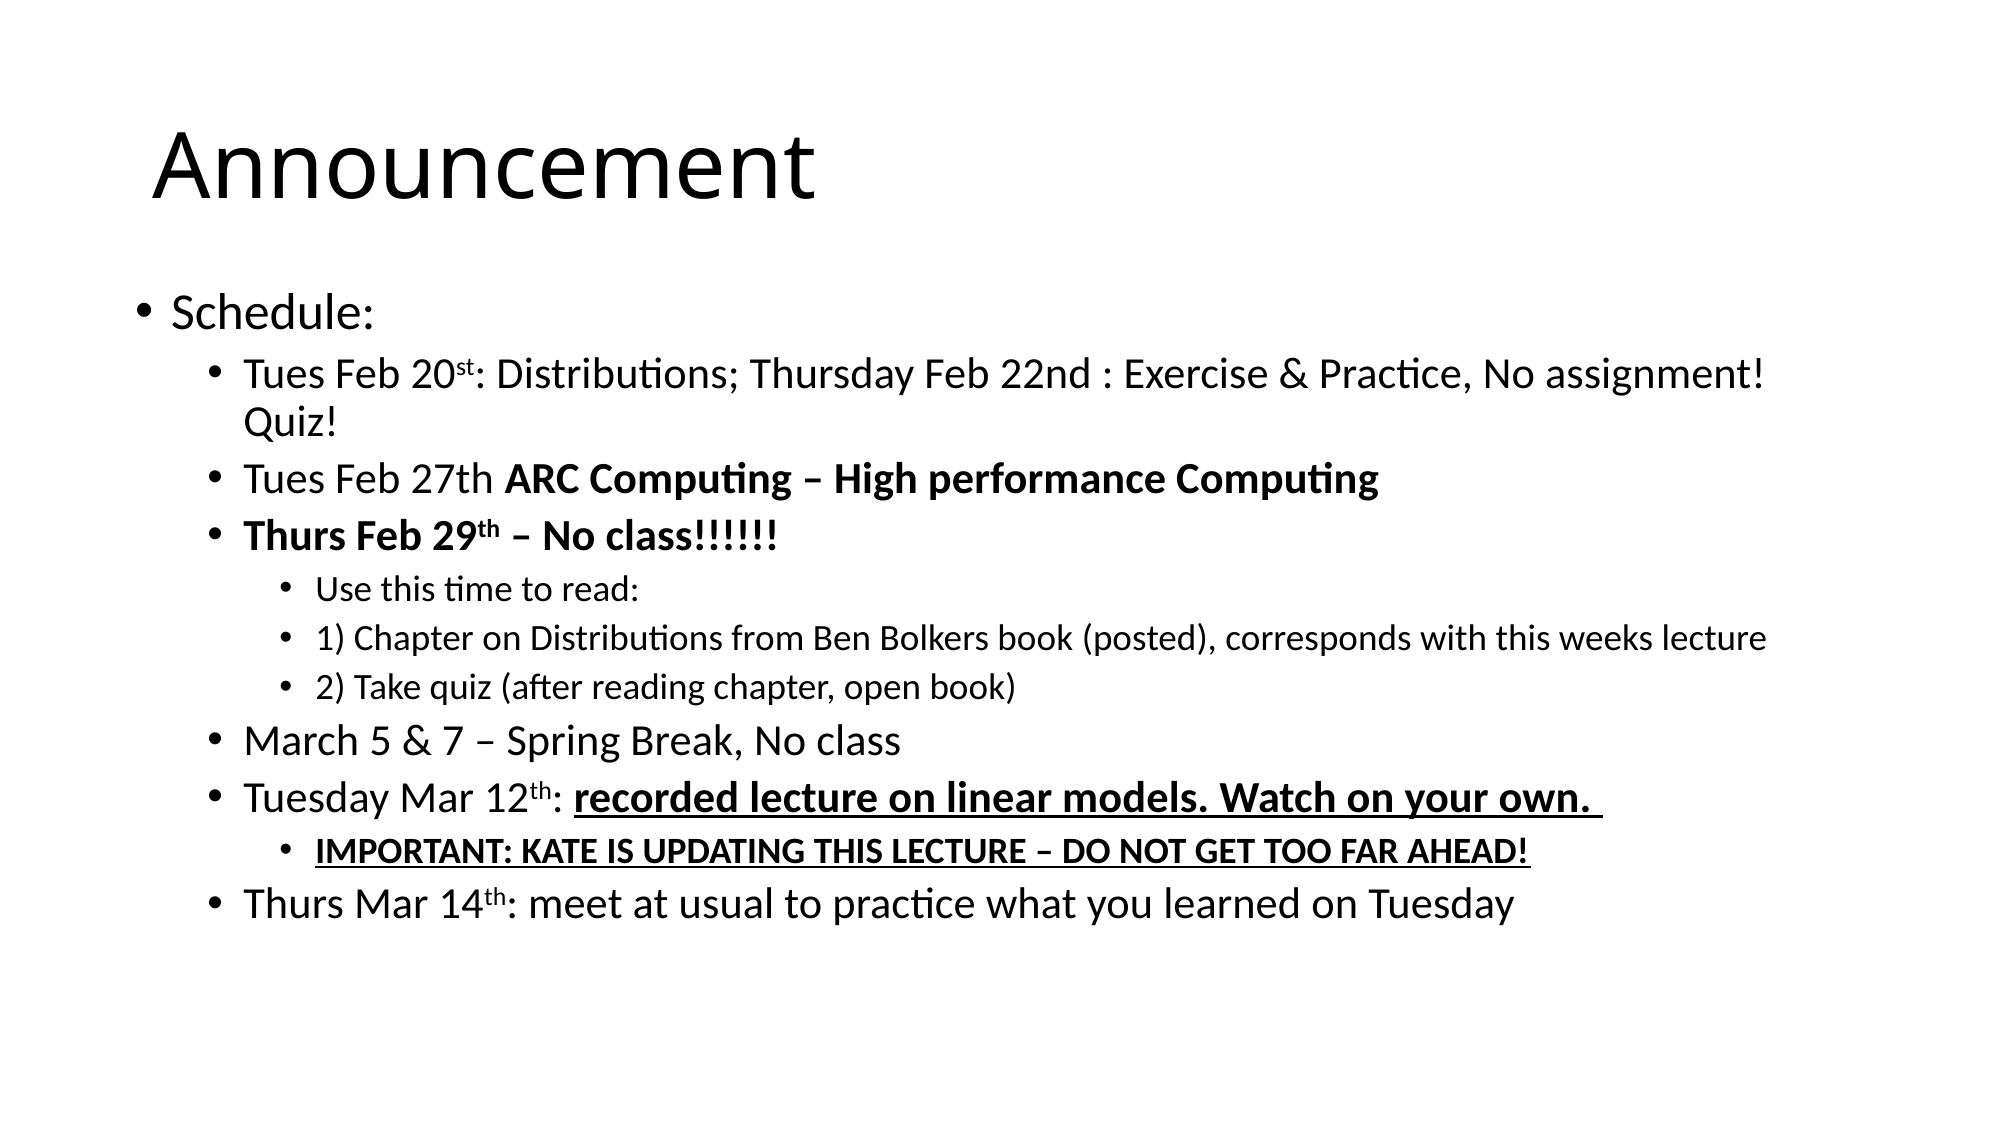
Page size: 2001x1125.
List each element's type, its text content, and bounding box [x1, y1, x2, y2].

title Announcement [137, 59, 1863, 278]
text_box Schedule: Tues Feb 20st: Distributions; Thursday Feb 22nd : Exercise & Practice, No assignment! Quiz! Tues Feb 27th ARC Computing – High performance Computing Thurs Feb 29th – No class!!!!!! Use this time to read: 1) Chapter on Distributions from Ben Bolkers book (posted), corresponds with this weeks lecture 2) Take quiz (after reading chapter, open book) March 5 & 7 – Spring Break, No class Tuesday Mar 12th: recorded lecture on linear models. Watch on your own. IMPORTANT: KATE IS UPDATING THIS LECTURE – DO NOT GET TOO FAR AHEAD! Thurs Mar 14th: meet at usual to practice what you learned on Tuesday [120, 277, 1846, 992]
